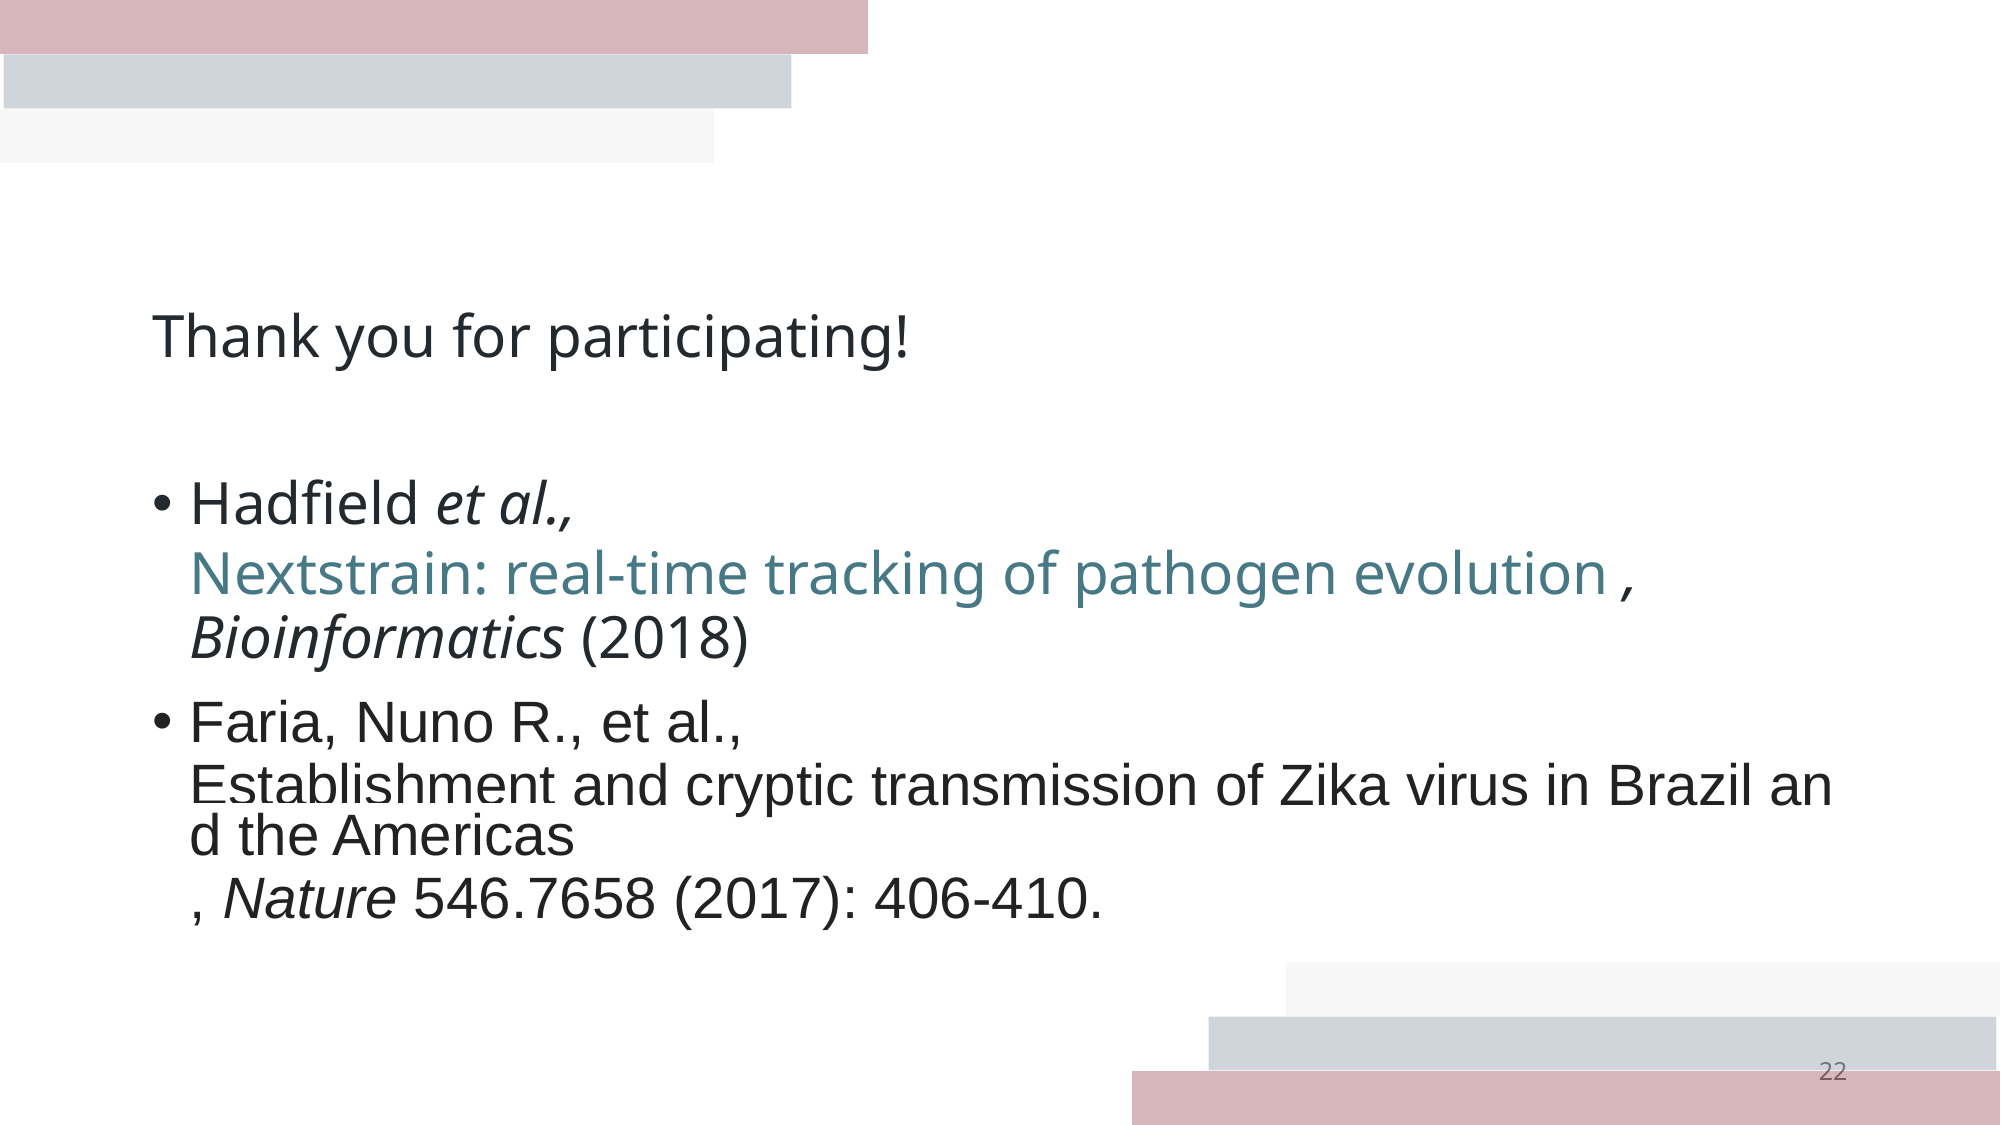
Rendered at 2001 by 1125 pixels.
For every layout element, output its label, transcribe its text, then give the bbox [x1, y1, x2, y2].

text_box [0, 0, 869, 164]
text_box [1131, 961, 2000, 1125]
list Thank you for participating! Hadfield et al., Nextstrain: real-time tracking of pathogen evolution , Bioinformatics (2018) Faria, Nuno R., et al., Establishment and cryptic transmission of Zika virus in Brazil and the Americas, Nature 546.7658 (2017): 406-410. [137, 299, 1863, 1014]
